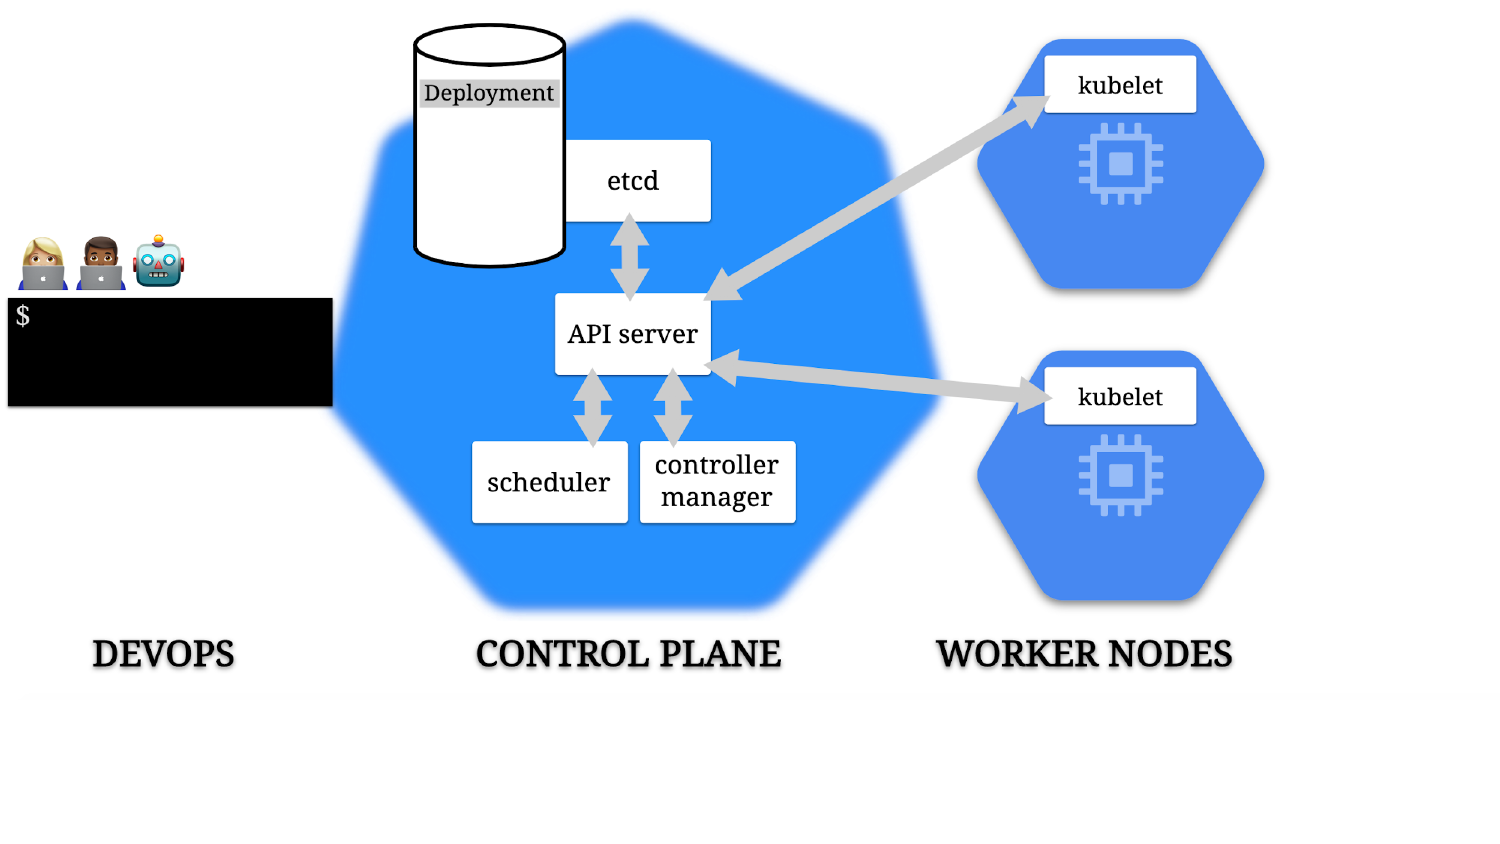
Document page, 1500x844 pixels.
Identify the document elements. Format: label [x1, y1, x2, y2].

picture [0, 0, 1500, 700]
